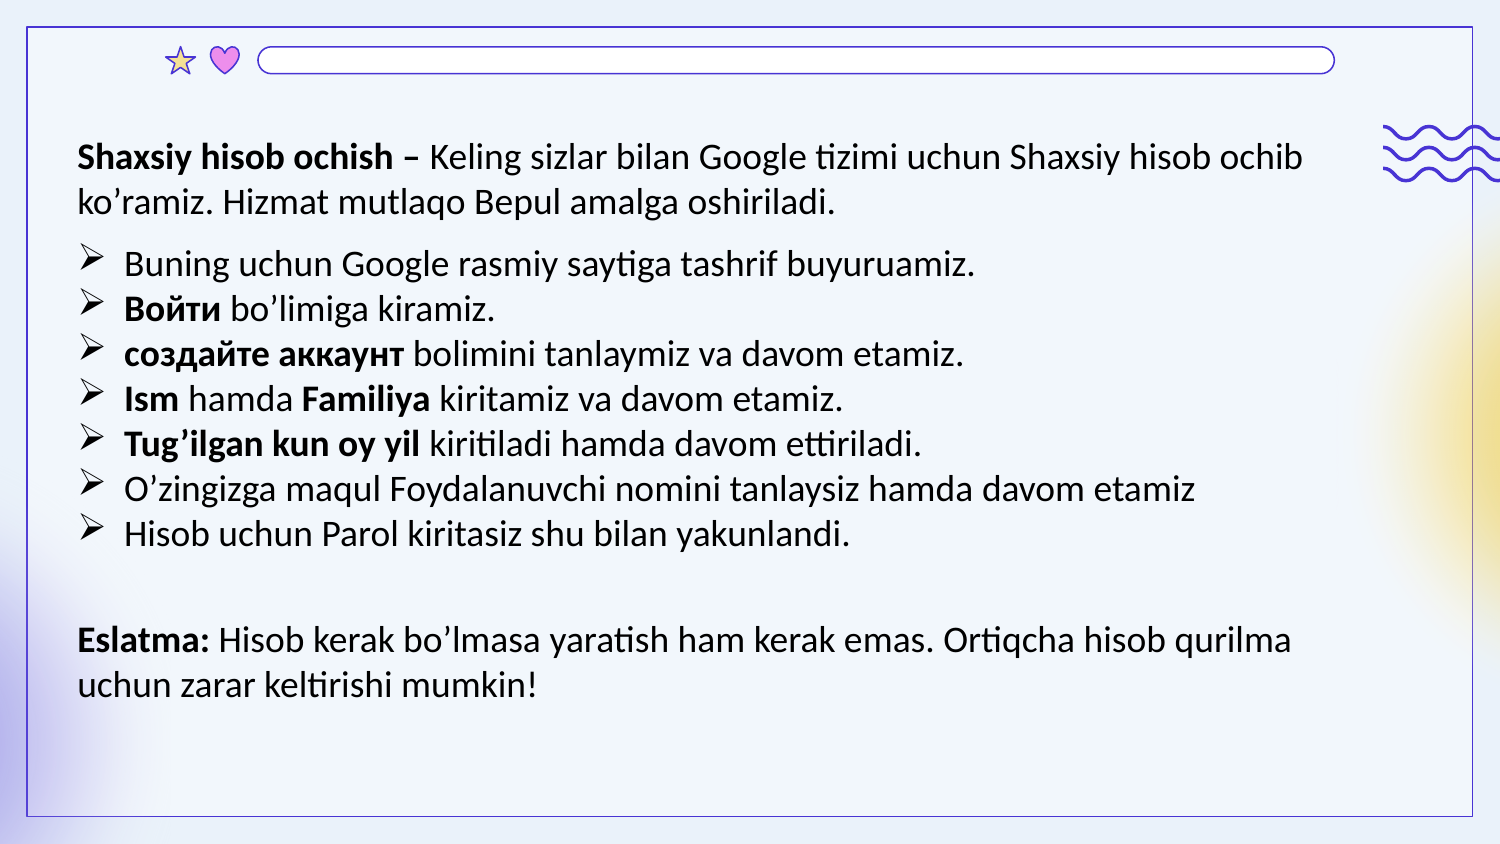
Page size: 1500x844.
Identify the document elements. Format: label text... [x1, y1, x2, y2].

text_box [0, 445, 171, 844]
text_box Shaxsiy hisob ochish – Keling sizlar bilan Google tizimi uchun Shaxsiy hisob ochib ko’ramiz. Hizmat mutlaqo Bepul amalga oshiriladi. Buning uchun Google rasmiy saytiga tashrif buyuruamiz. Войти bo’limiga kiramiz. создайте аккаунт bolimini tanlaymiz va davom etamiz. Ism hamda Familiya kiritamiz va davom etamiz. Tug’ilgan kun oy yil kiritiladi hamda davom ettiriladi. O’zingizga maqul Foydalanuvchi nomini tanlaysiz hamda davom etamiz Hisob uchun Parol kiritasiz shu bilan yakunlandi. Eslatma: Hisob kerak bo’lmasa yaratish ham kerak emas. Ortiqcha hisob qurilma uchun zarar keltirishi mumkin! [62, 124, 1324, 713]
picture [1336, 137, 1500, 731]
